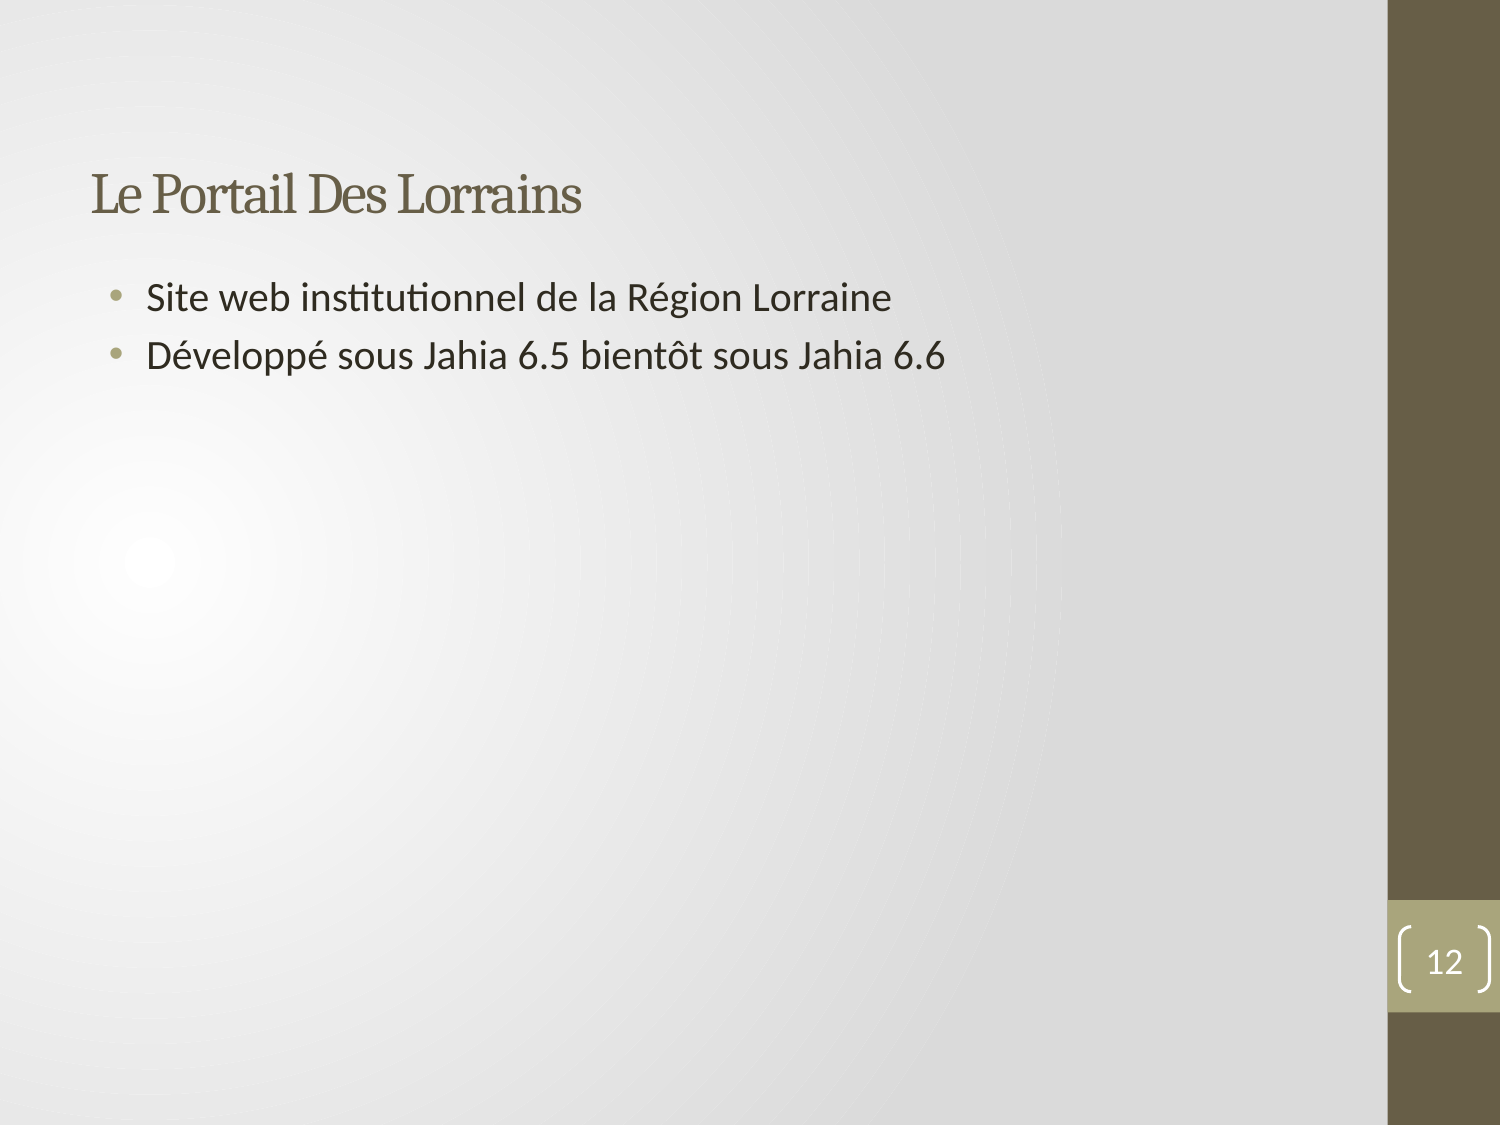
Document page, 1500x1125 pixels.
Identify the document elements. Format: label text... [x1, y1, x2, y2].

slide_number 12 [1397, 925, 1492, 994]
title Le Portail Des Lorrains [75, 45, 1325, 233]
list Site web institutionnel de la Région Lorraine Développé sous Jahia 6.5 bientôt sous Jahia 6.6 [75, 262, 1325, 1050]
